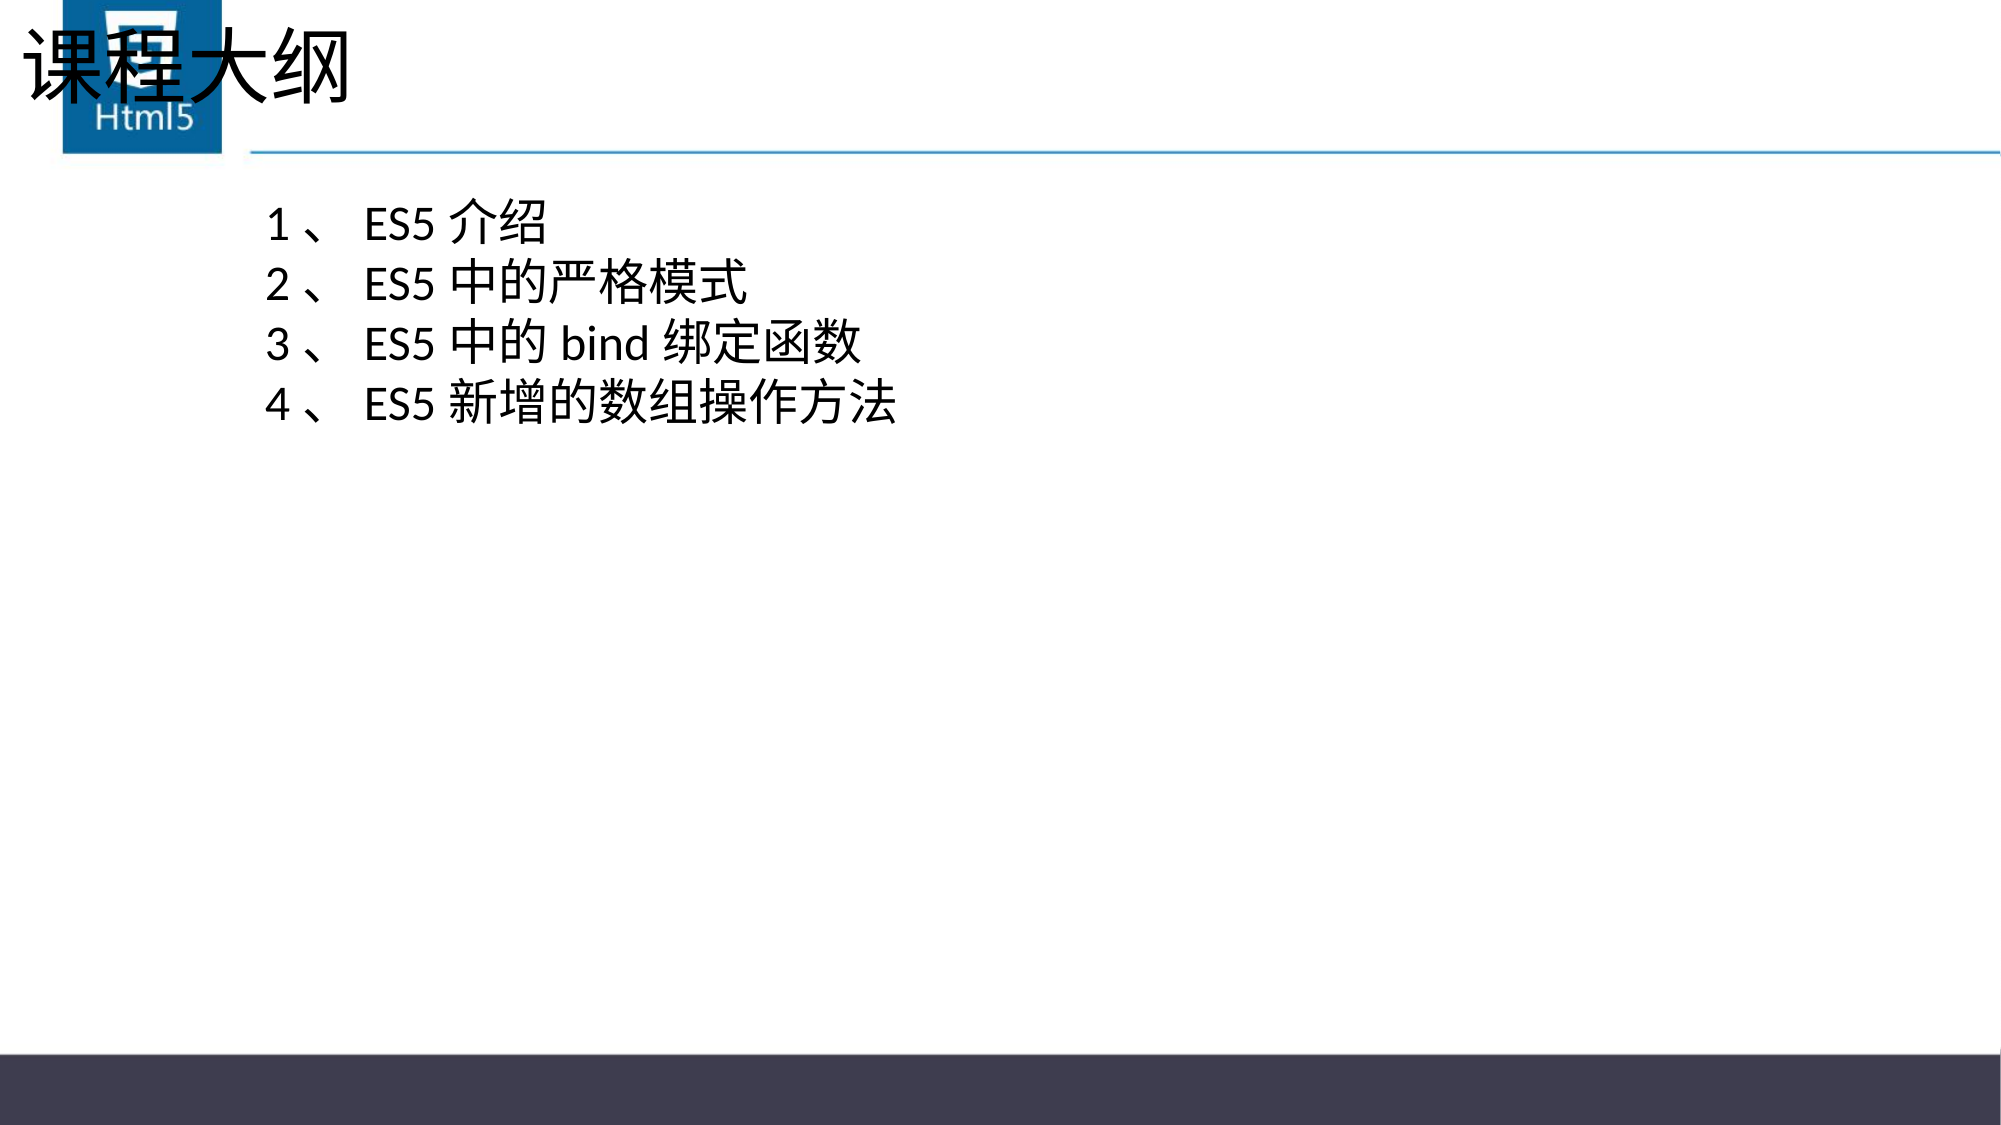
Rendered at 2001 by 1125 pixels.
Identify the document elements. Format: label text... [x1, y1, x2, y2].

list 1、ES5介绍 2、ES5中的严格模式 3、ES5中的bind绑定函数 4、ES5新增的数组操作方法 [249, 182, 1980, 1013]
title 课程大纲 [6, 3, 1997, 152]
picture [0, 0, 2001, 1125]
